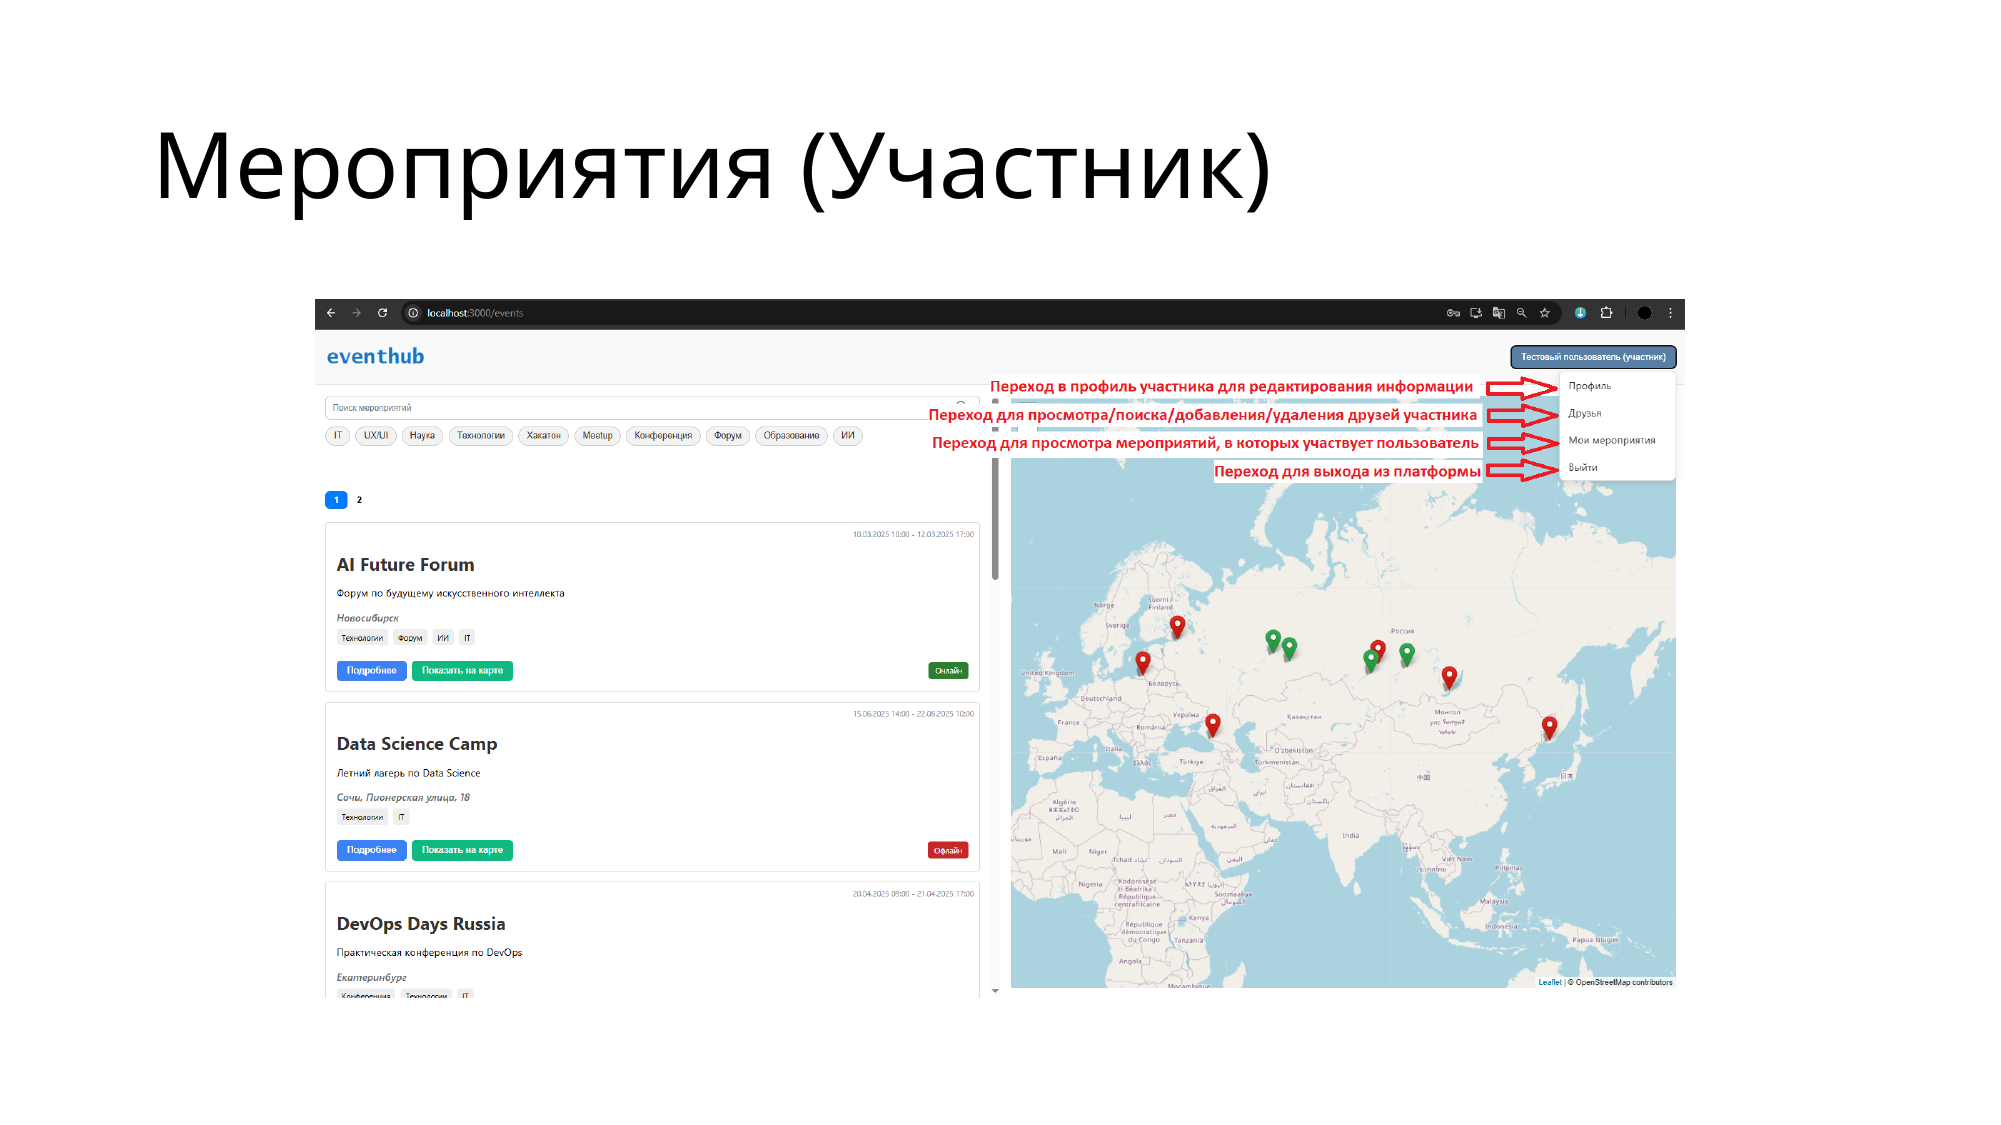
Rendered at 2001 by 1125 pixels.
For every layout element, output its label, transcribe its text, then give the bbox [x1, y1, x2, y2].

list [315, 299, 1685, 1014]
title Мероприятия (Участник) [137, 59, 1863, 278]
